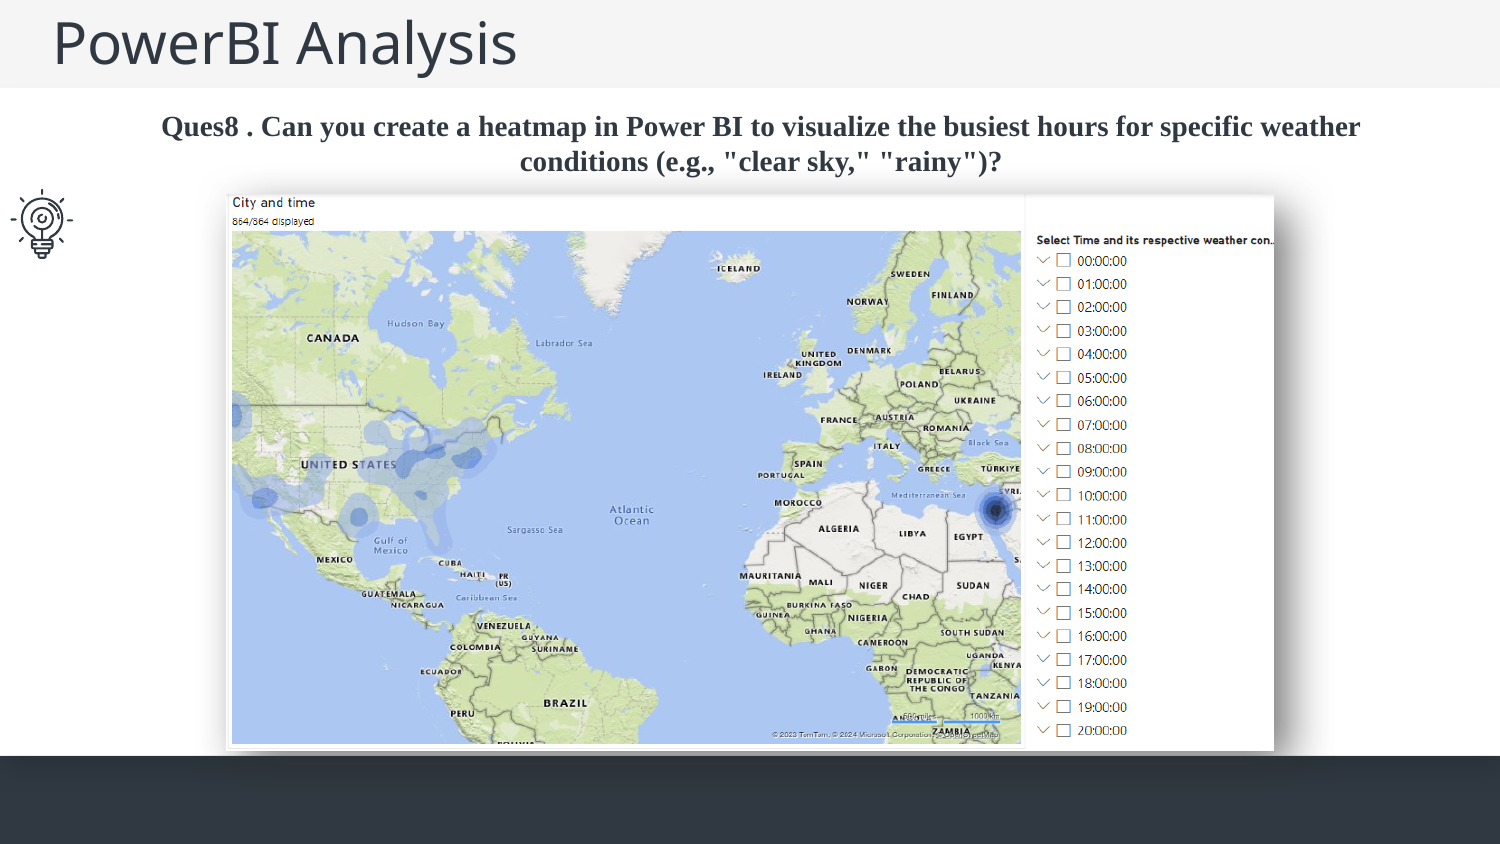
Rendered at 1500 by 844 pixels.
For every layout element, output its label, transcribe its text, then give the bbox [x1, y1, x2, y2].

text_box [10, 188, 74, 259]
title PowerBI Analysis [37, 0, 1302, 86]
text_box [0, 87, 1500, 756]
picture [226, 194, 1274, 751]
subtitle Ques8 . Can you create a heatmap in Power BI to visualize the busiest hours for specific weather conditions (e.g., "clear sky," "rainy")? [88, 92, 1412, 211]
